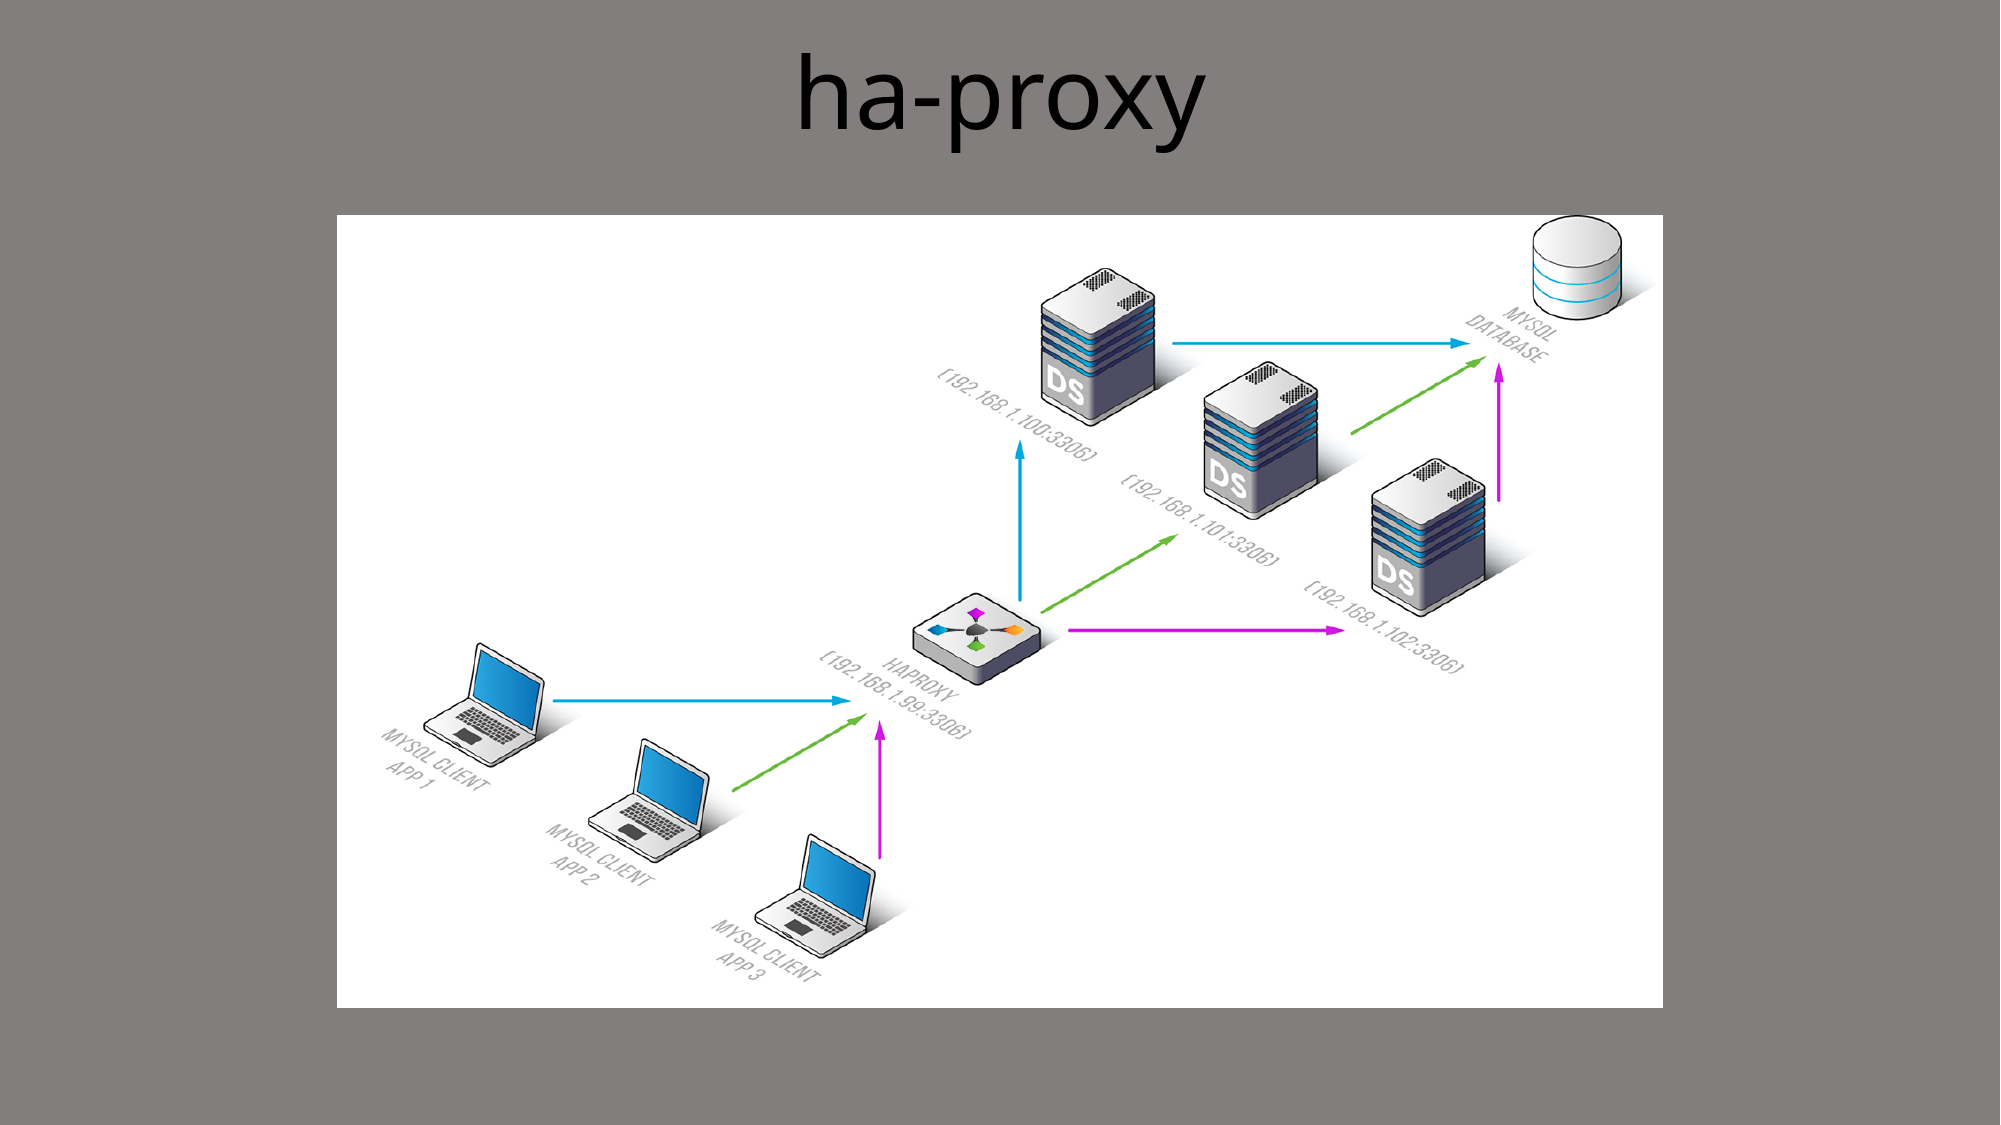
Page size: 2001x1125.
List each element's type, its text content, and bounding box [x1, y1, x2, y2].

text_box ha-proxy [778, 21, 1222, 157]
picture [337, 215, 1663, 1008]
